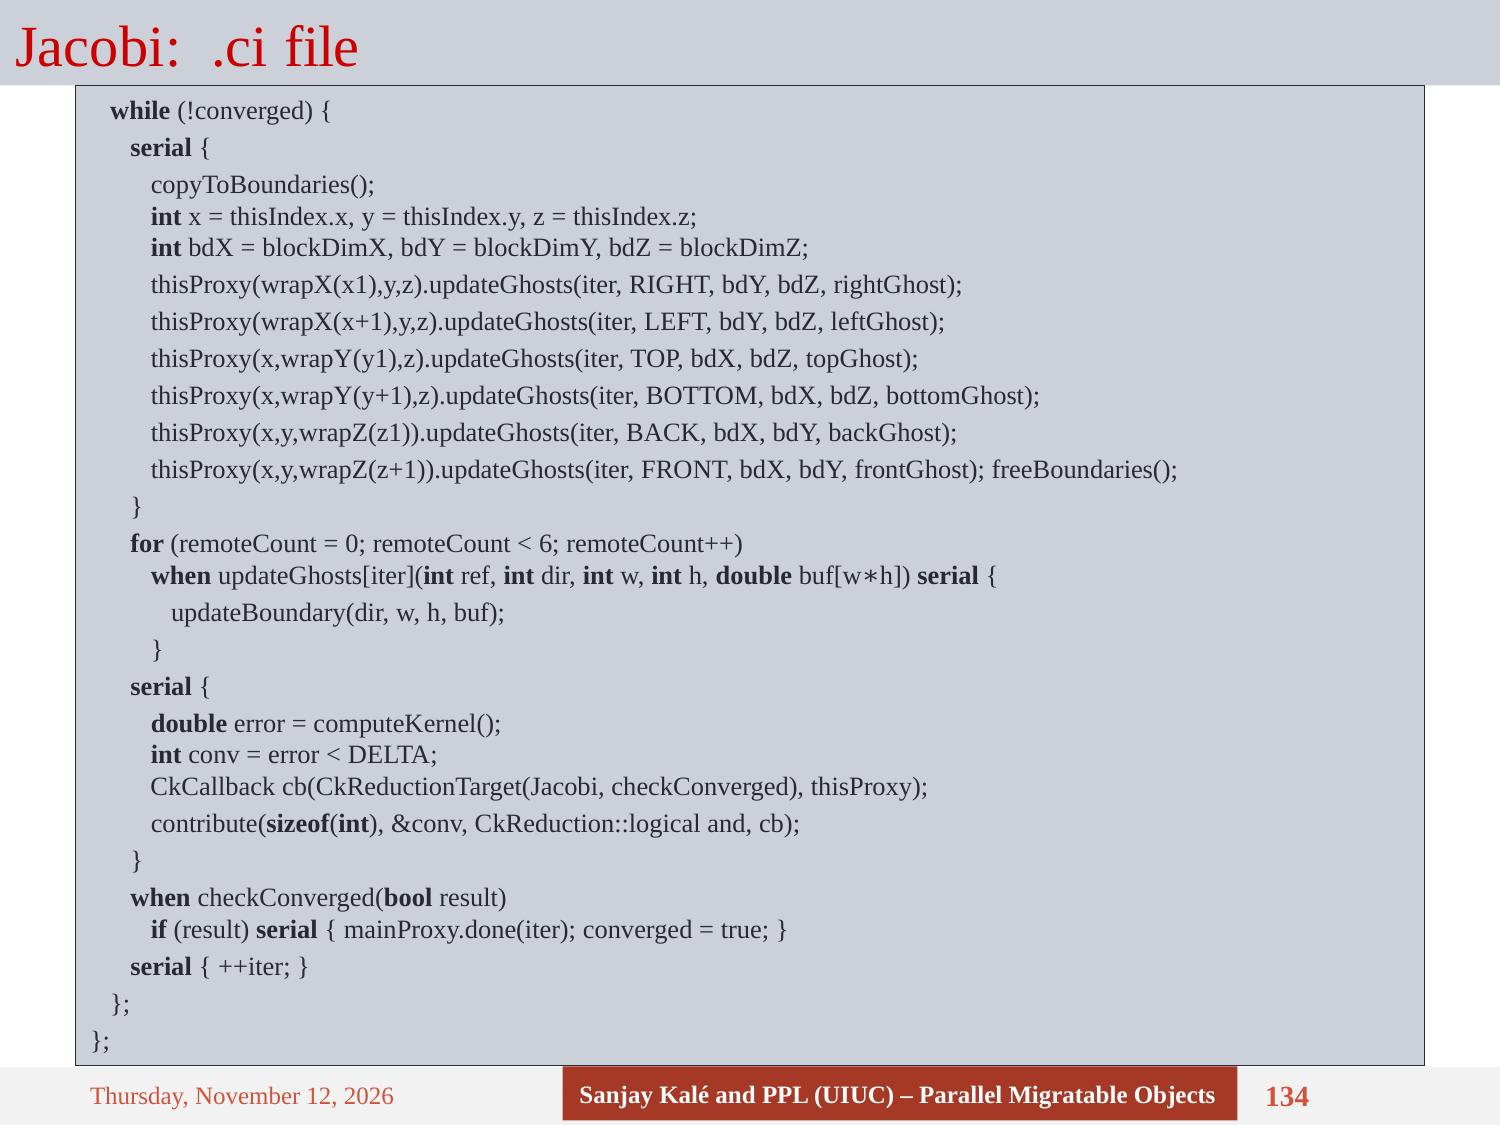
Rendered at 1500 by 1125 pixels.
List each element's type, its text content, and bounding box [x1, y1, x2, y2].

title Jacobi: .ci file [0, 0, 1500, 86]
footer Sanjay Kalé and PPL (UIUC) – Parallel Migratable Objects [562, 1066, 1238, 1121]
list while (!converged) { serial { copyToBoundaries(); int x = thisIndex.x, y = thisIndex.y, z = thisIndex.z; int bdX = blockDimX, bdY = blockDimY, bdZ = blockDimZ; thisProxy(wrapX(x1),y,z).updateGhosts(iter, RIGHT, bdY, bdZ, rightGhost); thisProxy(wrapX(x+1),y,z).updateGhosts(iter, LEFT, bdY, bdZ, leftGhost); thisProxy(x,wrapY(y1),z).updateGhosts(iter, TOP, bdX, bdZ, topGhost); thisProxy(x,wrapY(y+1),z).updateGhosts(iter, BOTTOM, bdX, bdZ, bottomGhost); thisProxy(x,y,wrapZ(z1)).updateGhosts(iter, BACK, bdX, bdY, backGhost); thisProxy(x,y,wrapZ(z+1)).updateGhosts(iter, FRONT, bdX, bdY, frontGhost); freeBoundaries(); } for (remoteCount = 0; remoteCount < 6; remoteCount++) when updateGhosts[iter](int ref, int dir, int w, int h, double buf[w∗h]) serial { updateBoundary(dir, w, h, buf); } serial { double error = computeKernel(); int conv = error < DELTA; CkCallback cb(CkReductionTarget(Jacobi, checkConverged), thisProxy); contribute(sizeof(int), &conv, CkReduction::logical and, cb); } when checkConverged(bool result) if (result) serial { mainProxy.done(iter); converged = true; } serial { ++iter; } }; }; [75, 85, 1425, 1066]
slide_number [75, 1067, 550, 1122]
slide_number 134 [1250, 1067, 1425, 1122]
